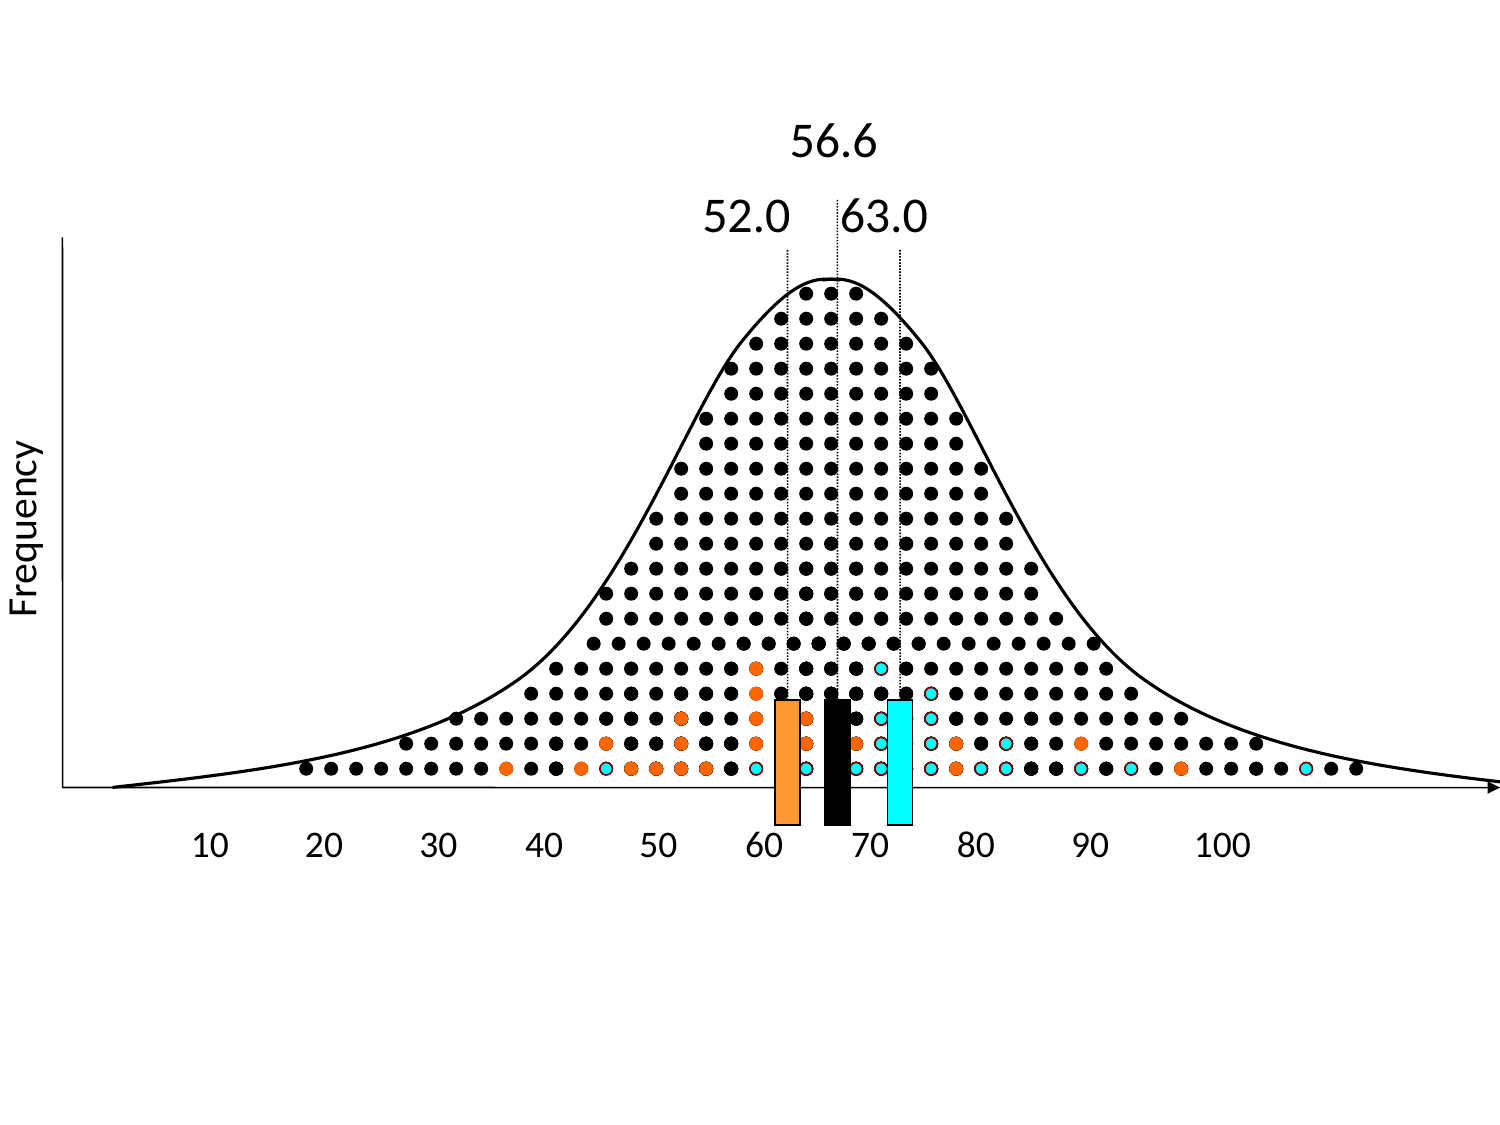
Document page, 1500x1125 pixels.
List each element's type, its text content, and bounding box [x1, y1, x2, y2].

text_box [887, 796, 913, 825]
text_box 52.0 [687, 174, 824, 250]
text_box Frequency [0, 307, 53, 633]
text_box [774, 796, 800, 825]
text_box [112, 274, 1500, 788]
text_box 10 20 30 40 50 60 70 80 90 100 [125, 812, 1500, 873]
text_box 56.6 [774, 99, 913, 174]
text_box [825, 796, 850, 825]
text_box 63.0 [824, 174, 988, 250]
